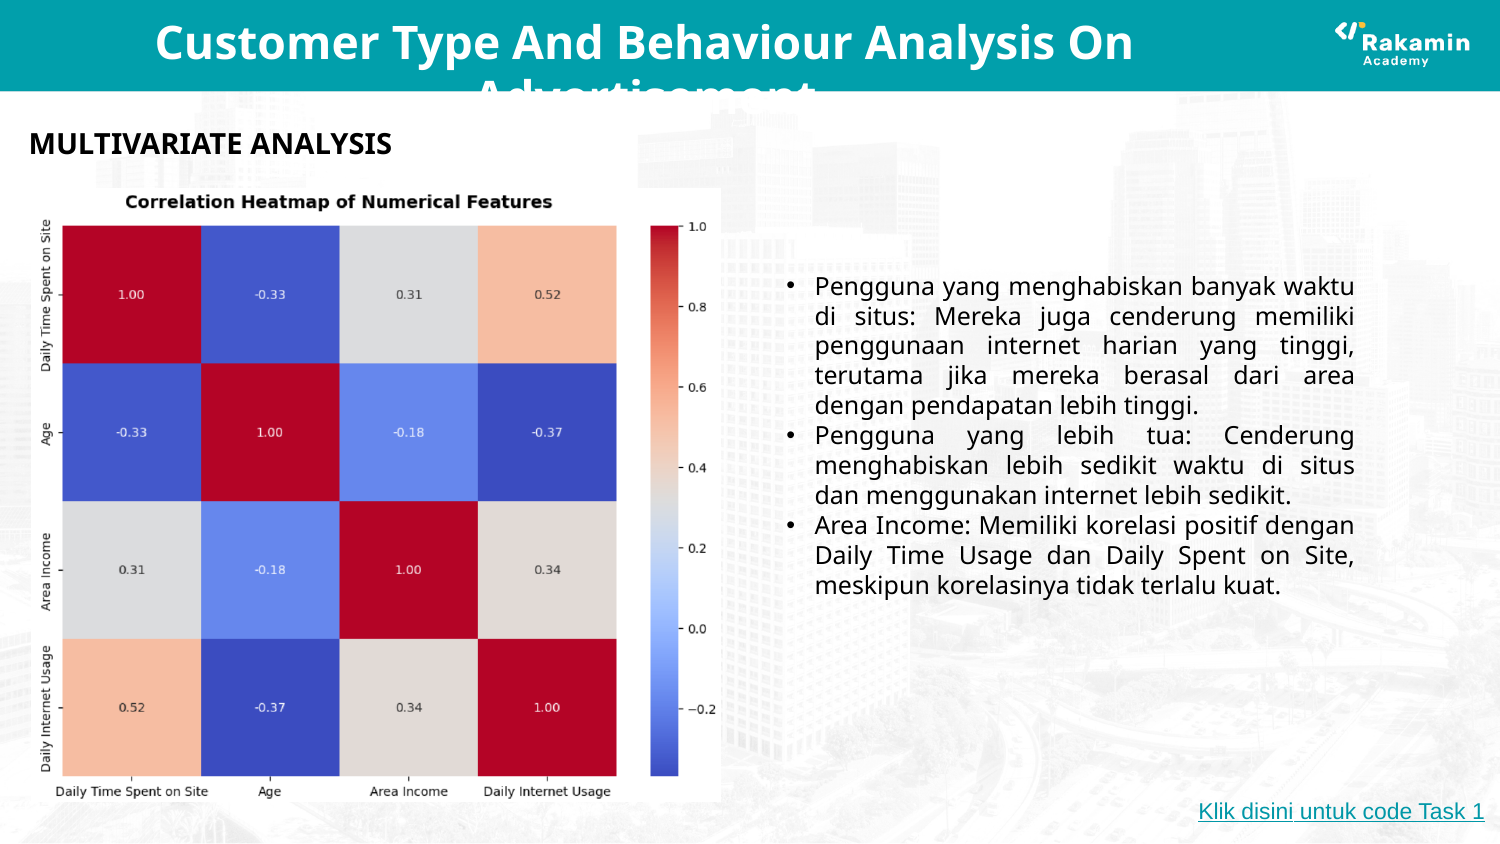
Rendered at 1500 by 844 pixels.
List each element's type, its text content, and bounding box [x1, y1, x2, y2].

text_box Pengguna yang menghabiskan banyak waktu di situs: Mereka juga cenderung memiliki penggunaan internet harian yang tinggi, terutama jika mereka berasal dari area dengan pendapatan lebih tinggi. Pengguna yang lebih tua: Cenderung menghabiskan lebih sedikit waktu di situs dan menggunakan internet lebih sedikit. Area Income: Memiliki korelasi positif dengan Daily Time Usage dan Daily Spent on Site, meskipun korelasinya tidak terlalu kuat. [771, 262, 1371, 607]
title Customer Type And Behaviour Analysis On Advertisement [0, 0, 1291, 92]
text_box Klik disini untuk code Task 1 [763, 782, 1500, 838]
text_box MULTIVARIATE ANALYSIS [13, 117, 764, 168]
picture [0, 0, 1500, 844]
